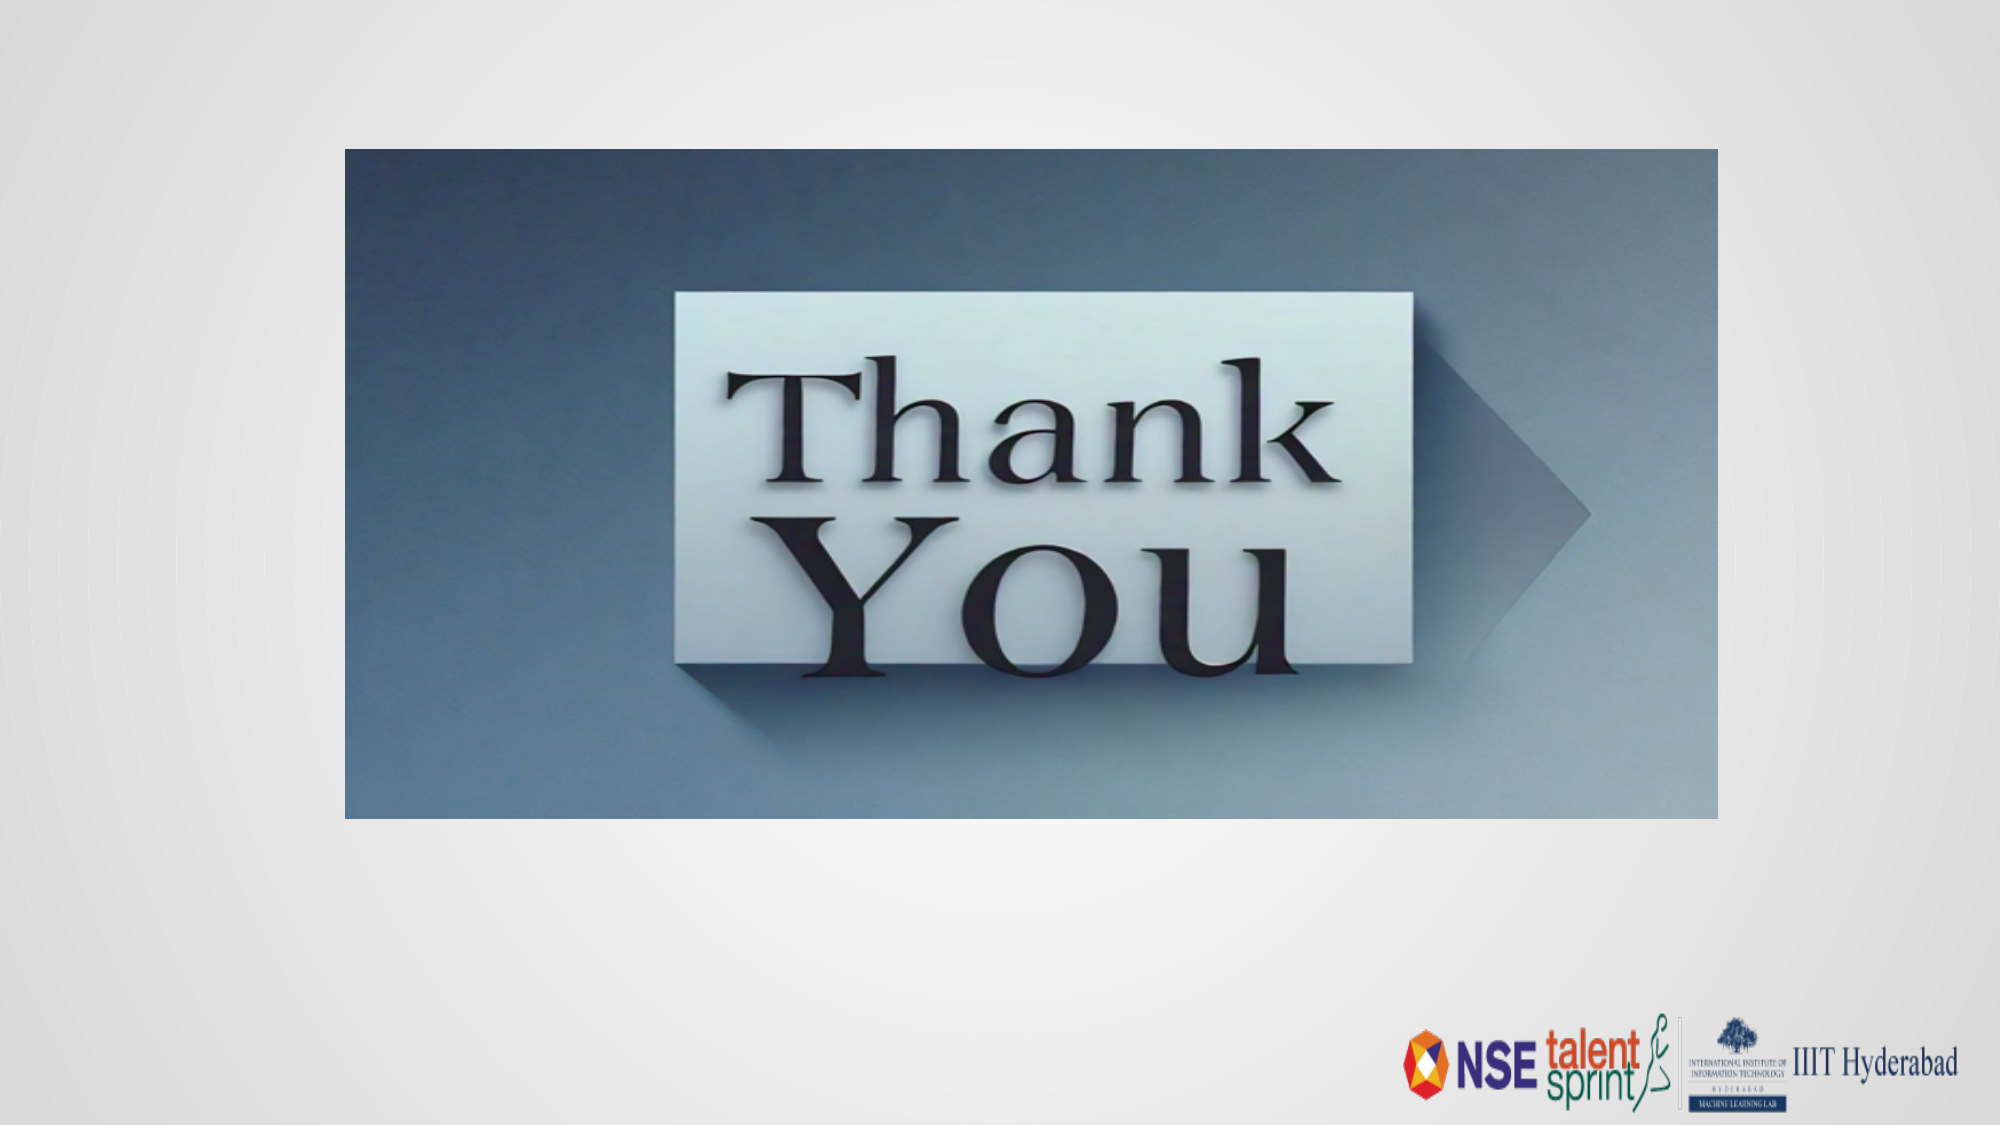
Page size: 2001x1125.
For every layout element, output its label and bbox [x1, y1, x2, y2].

picture [1360, 1001, 2000, 1125]
picture [345, 149, 1718, 819]
